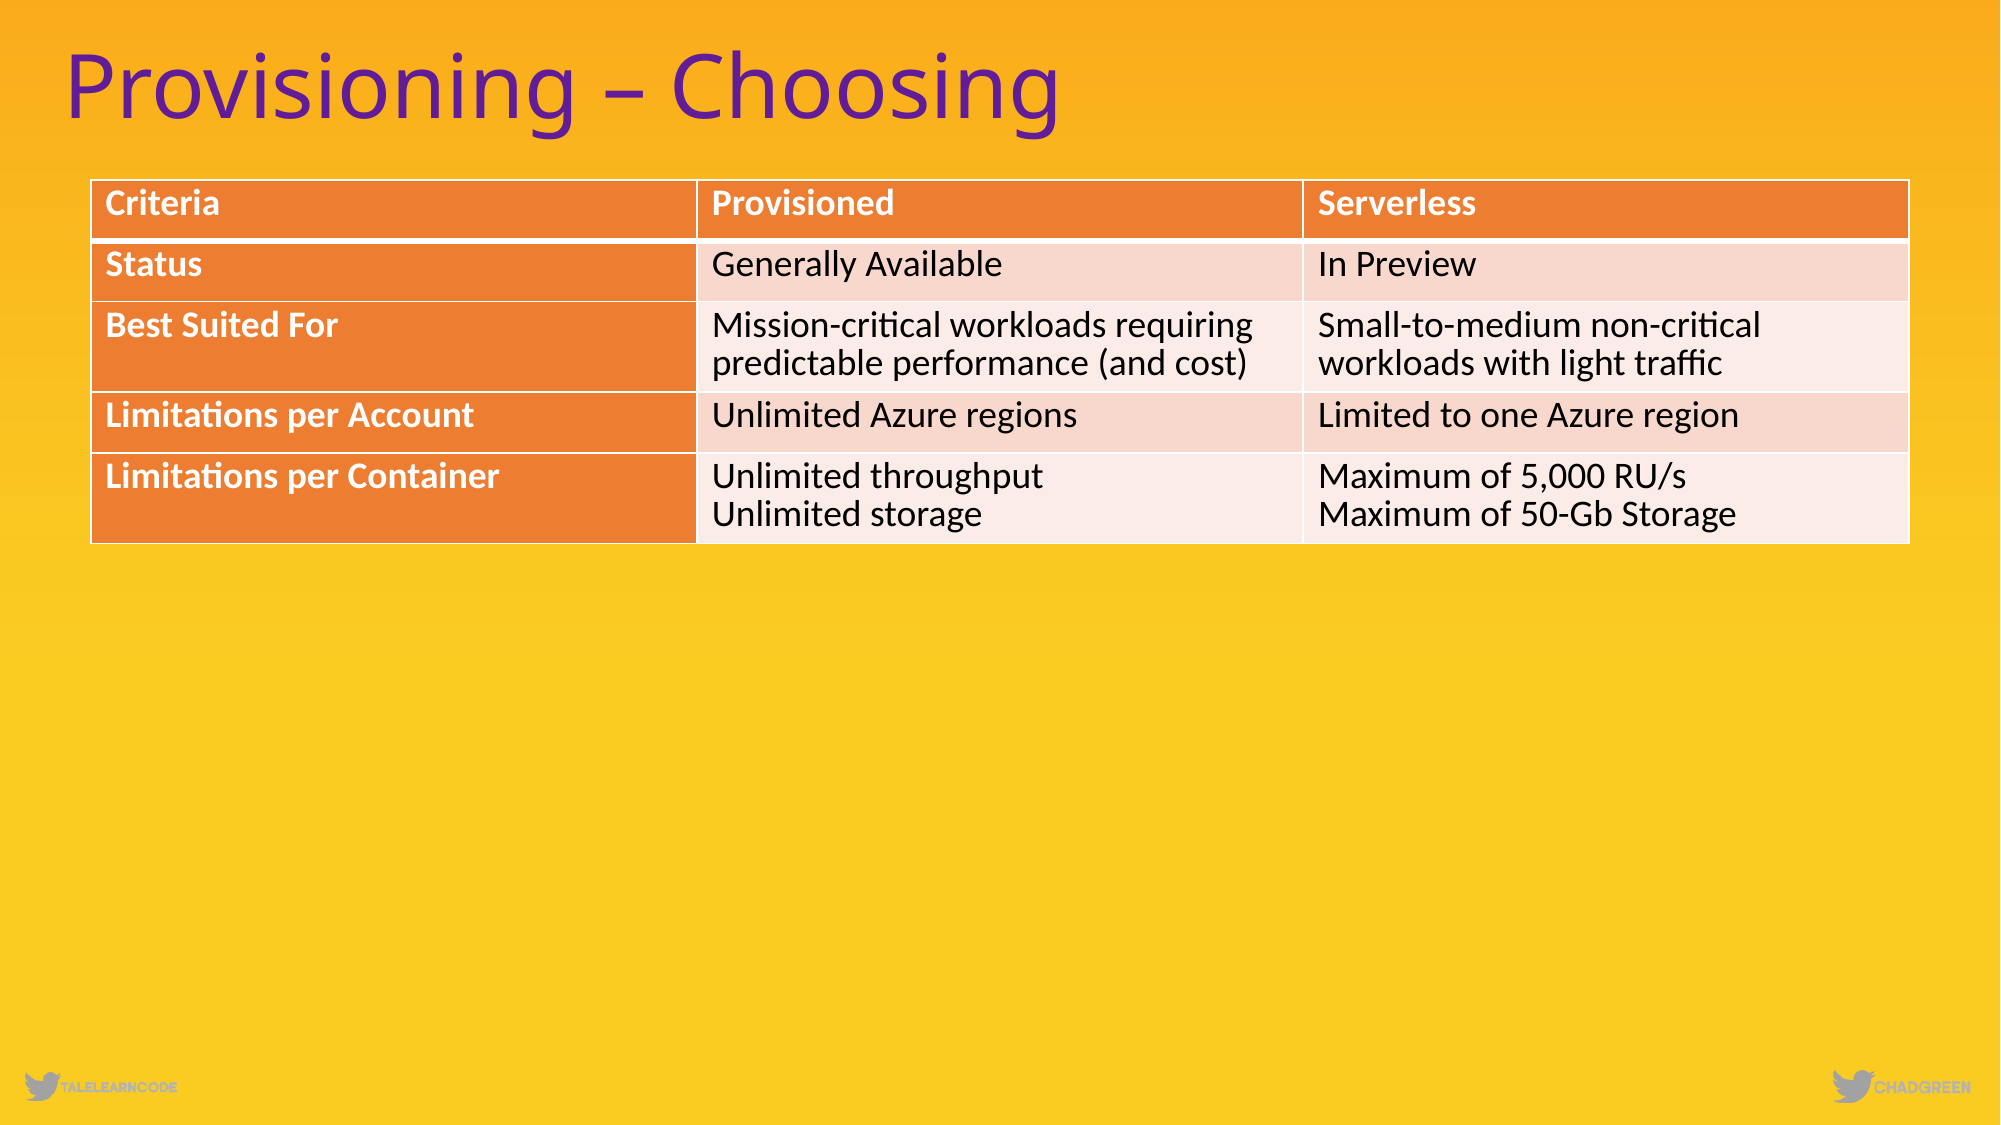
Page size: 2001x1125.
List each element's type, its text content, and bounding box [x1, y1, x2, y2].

table_cell Unlimited Azure regions [698, 393, 1302, 452]
table_header Provisioned [698, 181, 1302, 238]
table_cell In Preview [1304, 244, 1908, 301]
table_cell Best Suited For [92, 302, 696, 391]
table_cell Generally Available [698, 244, 1302, 301]
table_cell Maximum of 5,000 RU/s Maximum of 50-Gb Storage [1304, 454, 1908, 543]
picture [0, 0, 2001, 1125]
table_cell Status [92, 244, 696, 301]
table_header Serverless [1304, 181, 1908, 238]
table_cell Unlimited throughput Unlimited storage [698, 454, 1302, 543]
table_header Criteria [92, 181, 696, 238]
table_cell Mission-critical workloads requiring predictable performance (and cost) [698, 302, 1302, 391]
table_cell Small-to-medium non-critical workloads with light traffic [1304, 302, 1908, 391]
title Provisioning – Choosing [48, 34, 1947, 146]
table_cell Limitations per Container [92, 454, 696, 543]
table_cell Limited to one Azure region [1304, 393, 1908, 452]
table_cell Limitations per Account [92, 393, 696, 452]
